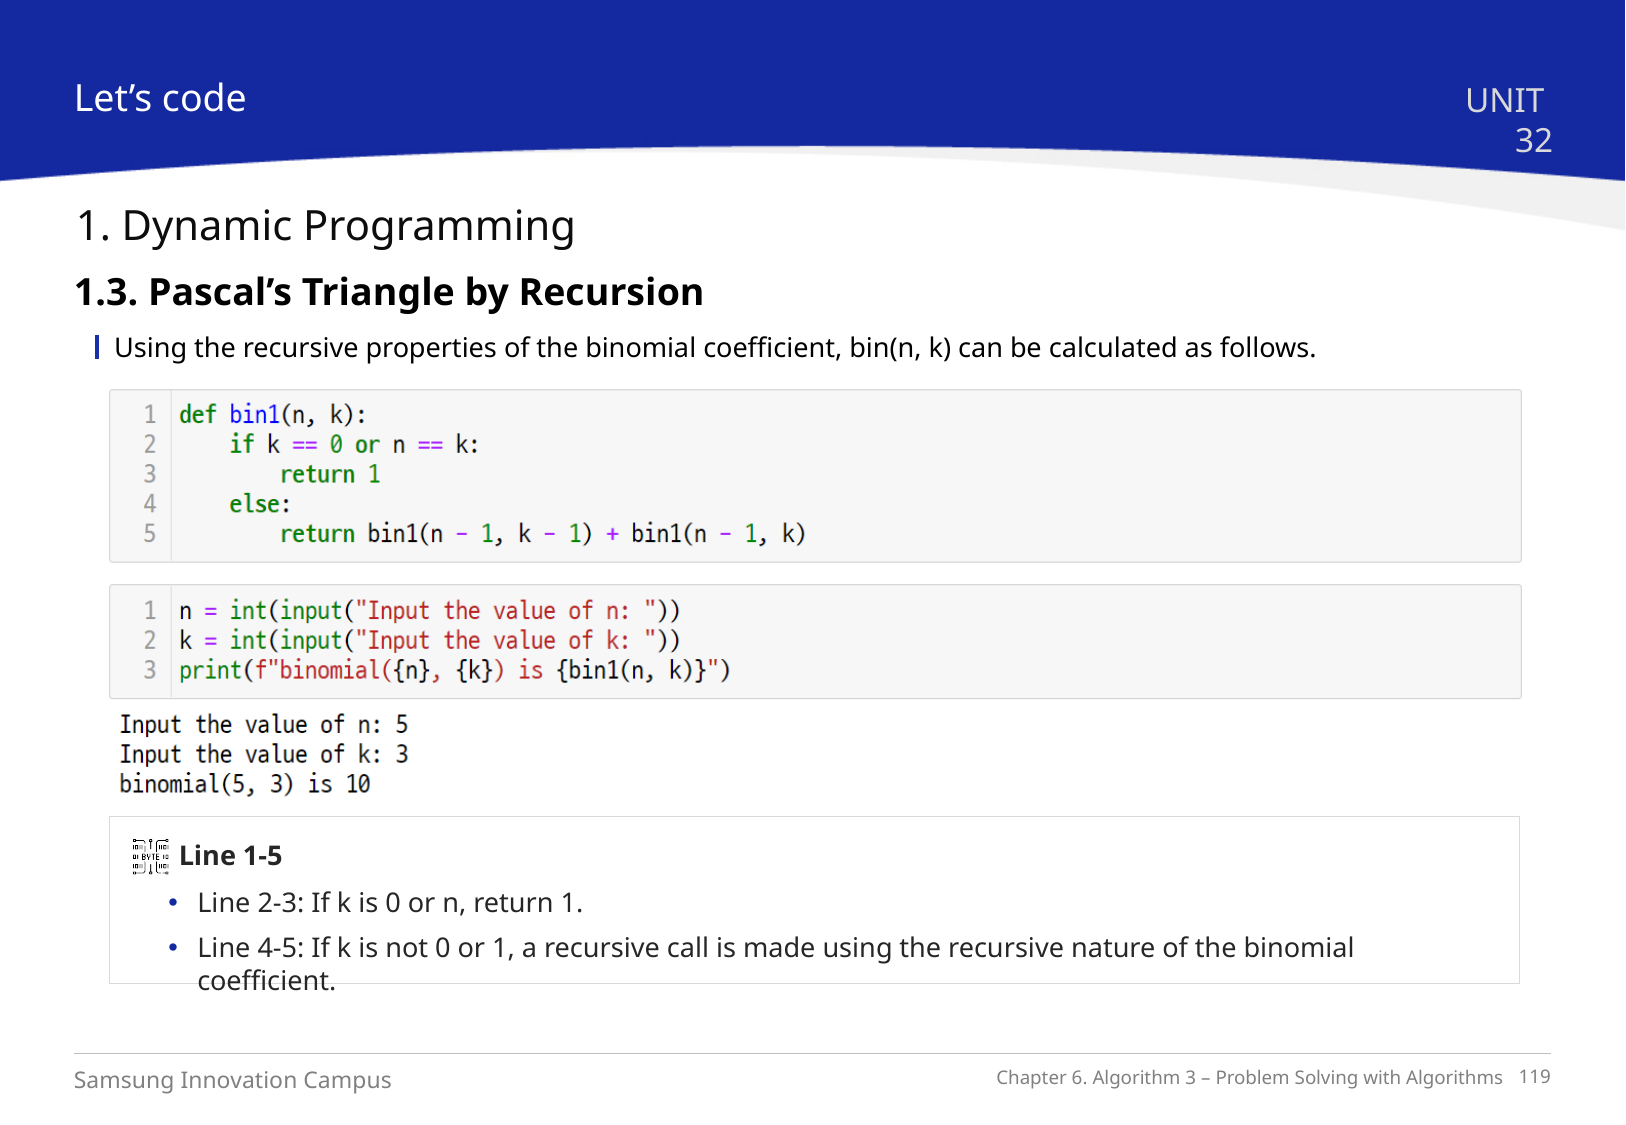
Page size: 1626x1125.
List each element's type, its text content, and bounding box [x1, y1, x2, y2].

text_box Using the recursive properties of the binomial coefficient, bin(n, k) can be calculated as follows. [94, 330, 1554, 364]
text_box Let’s code [73, 73, 981, 120]
text_box 1.3. Pascal’s Triangle by Recursion [59, 260, 872, 320]
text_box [109, 816, 1520, 984]
text_box 1. Dynamic Programming [75, 198, 1554, 250]
picture [0, 0, 1625, 1125]
text_box UNIT 32 [1422, 78, 1554, 159]
